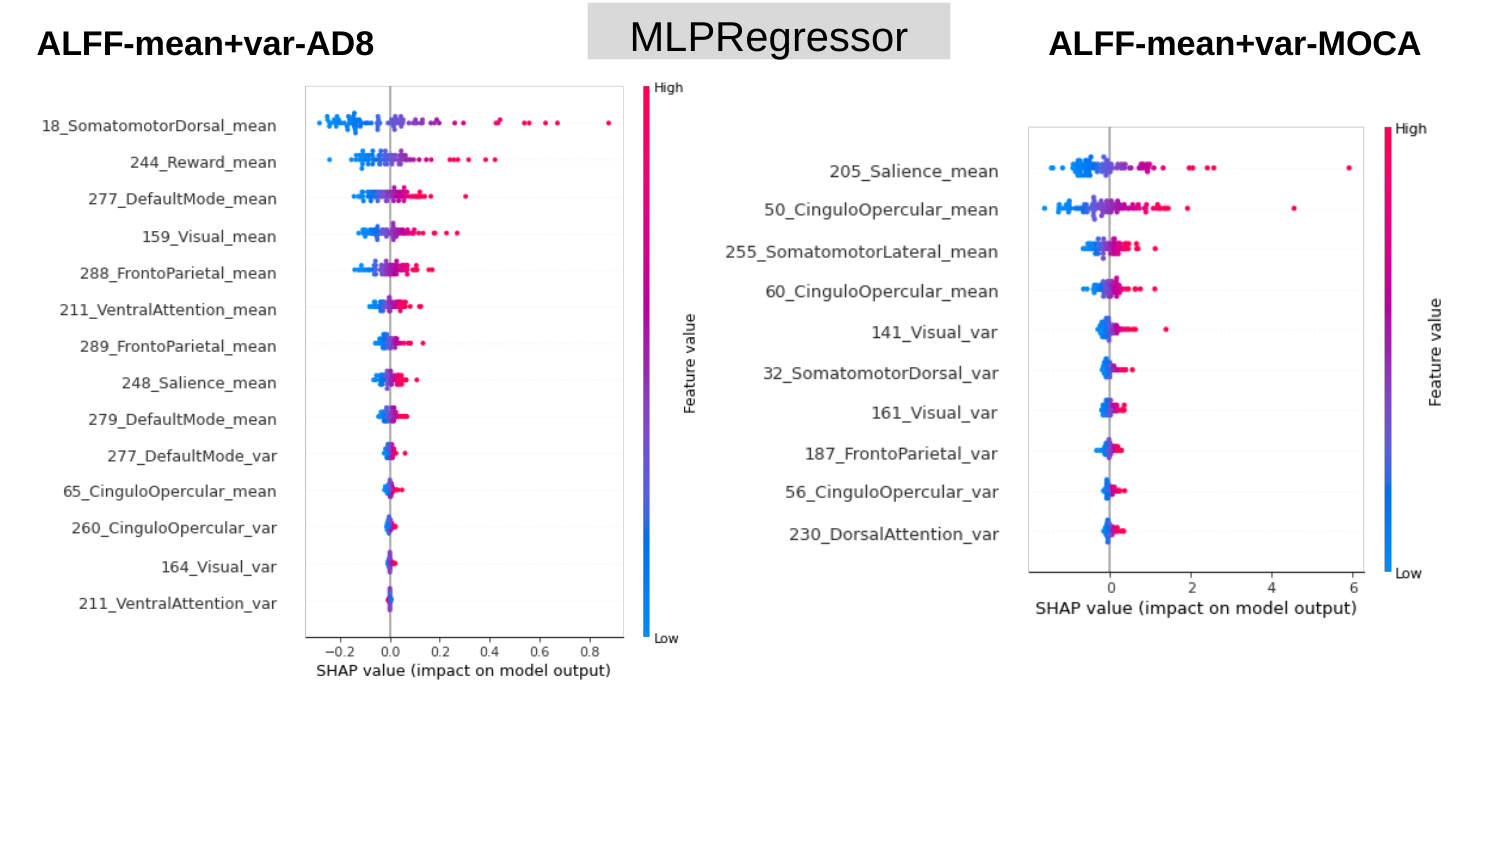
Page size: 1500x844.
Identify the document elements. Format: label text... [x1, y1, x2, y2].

text_box ALFF-mean+var-AD8 [23, 14, 547, 67]
text_box MLPRegressor [587, 2, 951, 60]
picture [716, 114, 1455, 626]
picture [31, 74, 708, 687]
text_box ALFF-mean+var-MOCA [911, 14, 1435, 67]
